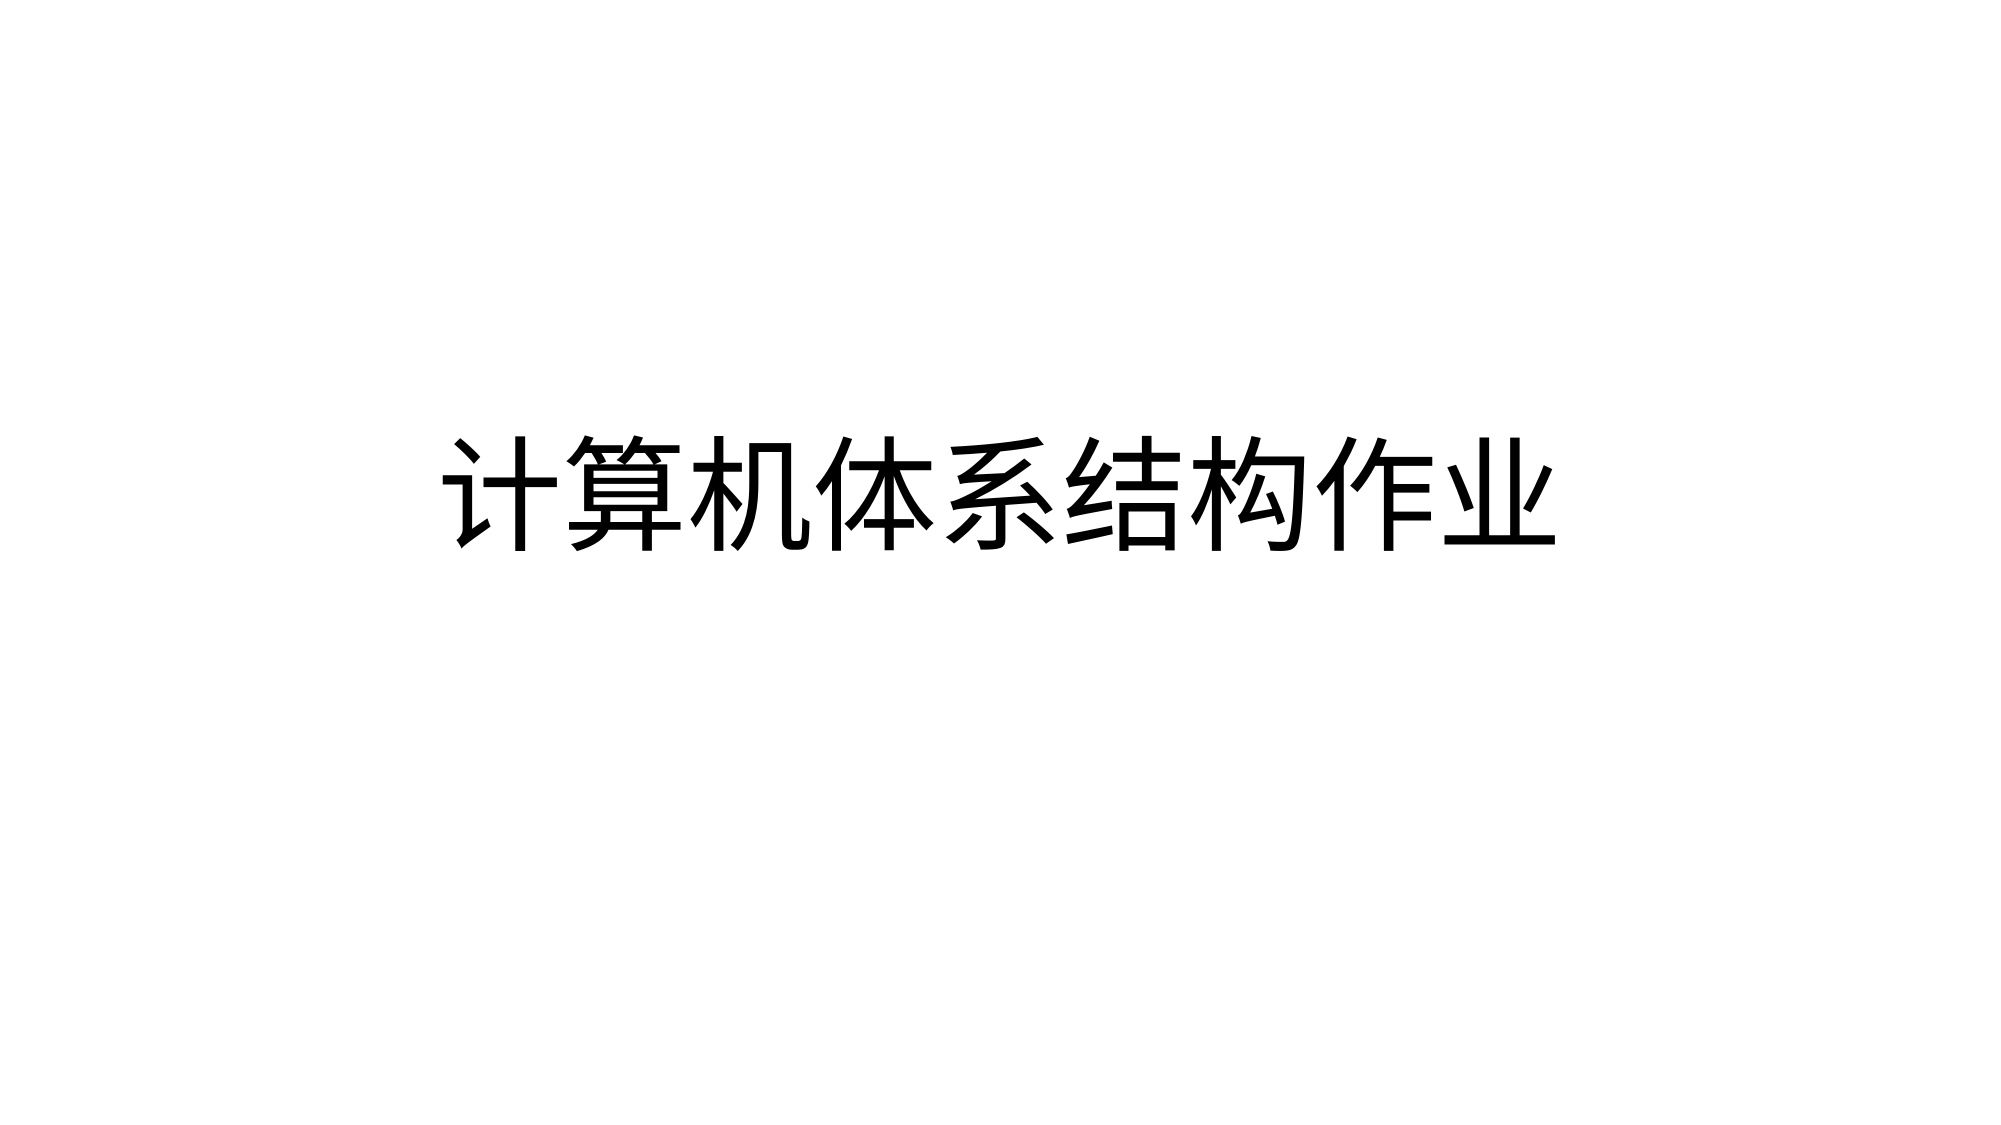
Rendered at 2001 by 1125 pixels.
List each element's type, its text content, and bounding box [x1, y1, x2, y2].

title 计算机体系结构作业 [249, 184, 1750, 576]
